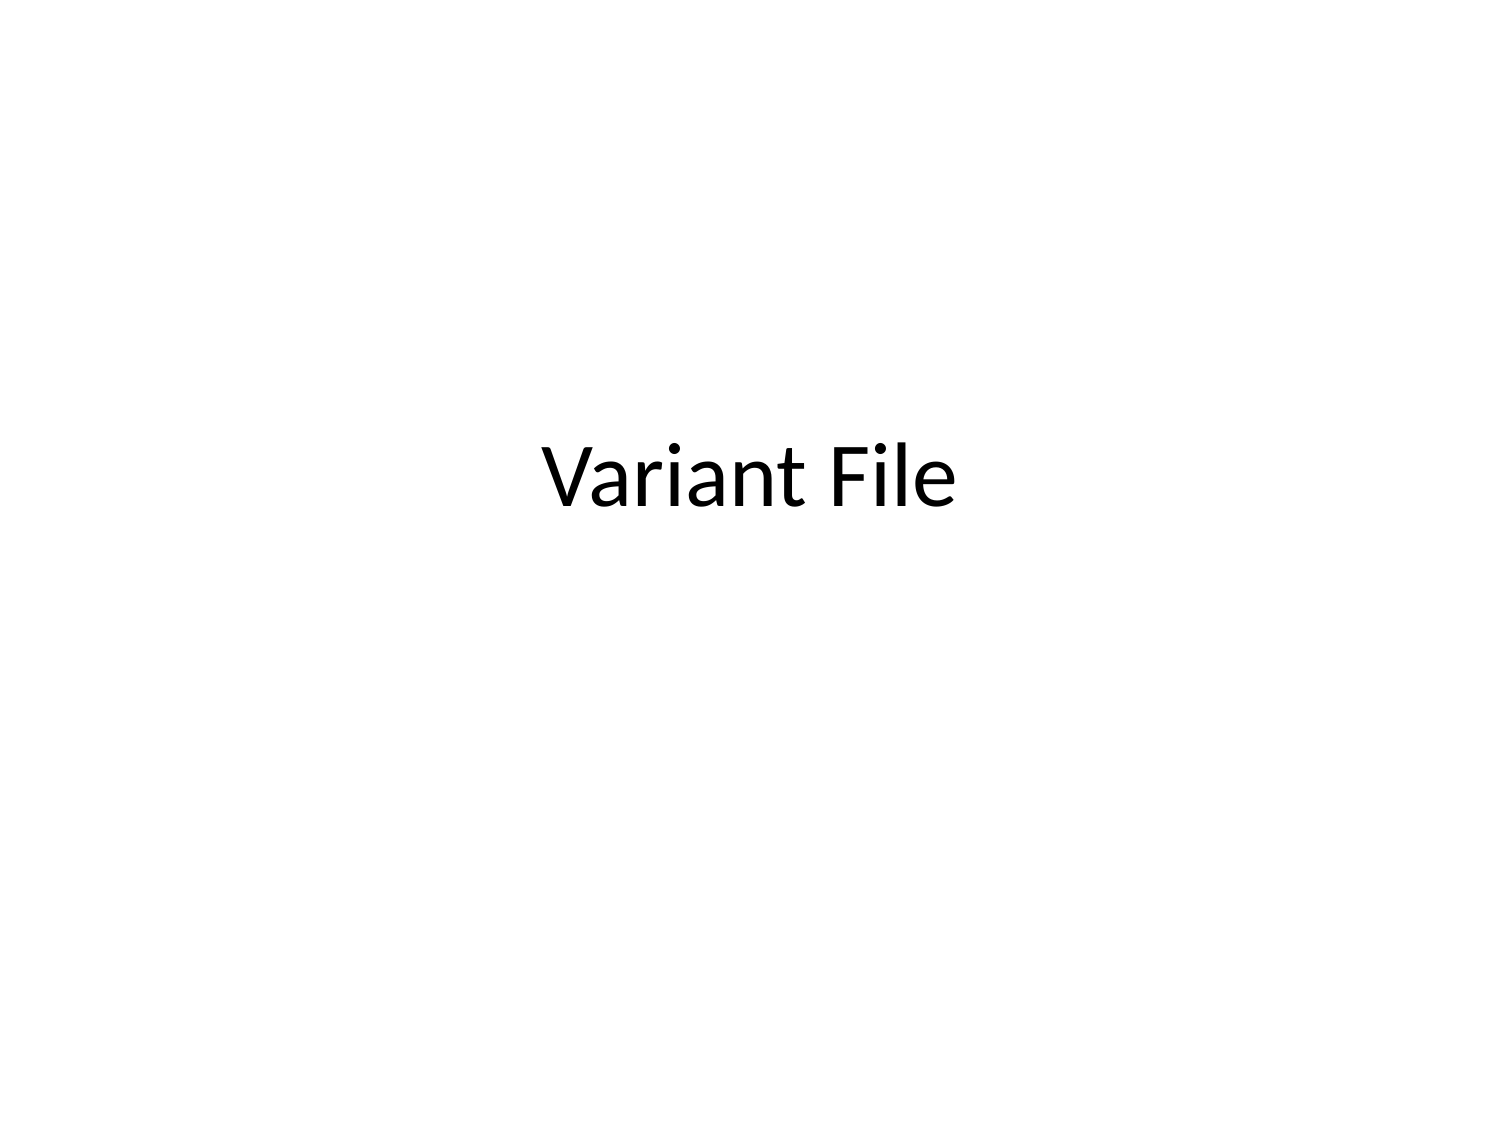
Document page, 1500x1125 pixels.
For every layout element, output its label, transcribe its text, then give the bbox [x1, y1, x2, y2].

title Variant File [112, 349, 1388, 591]
